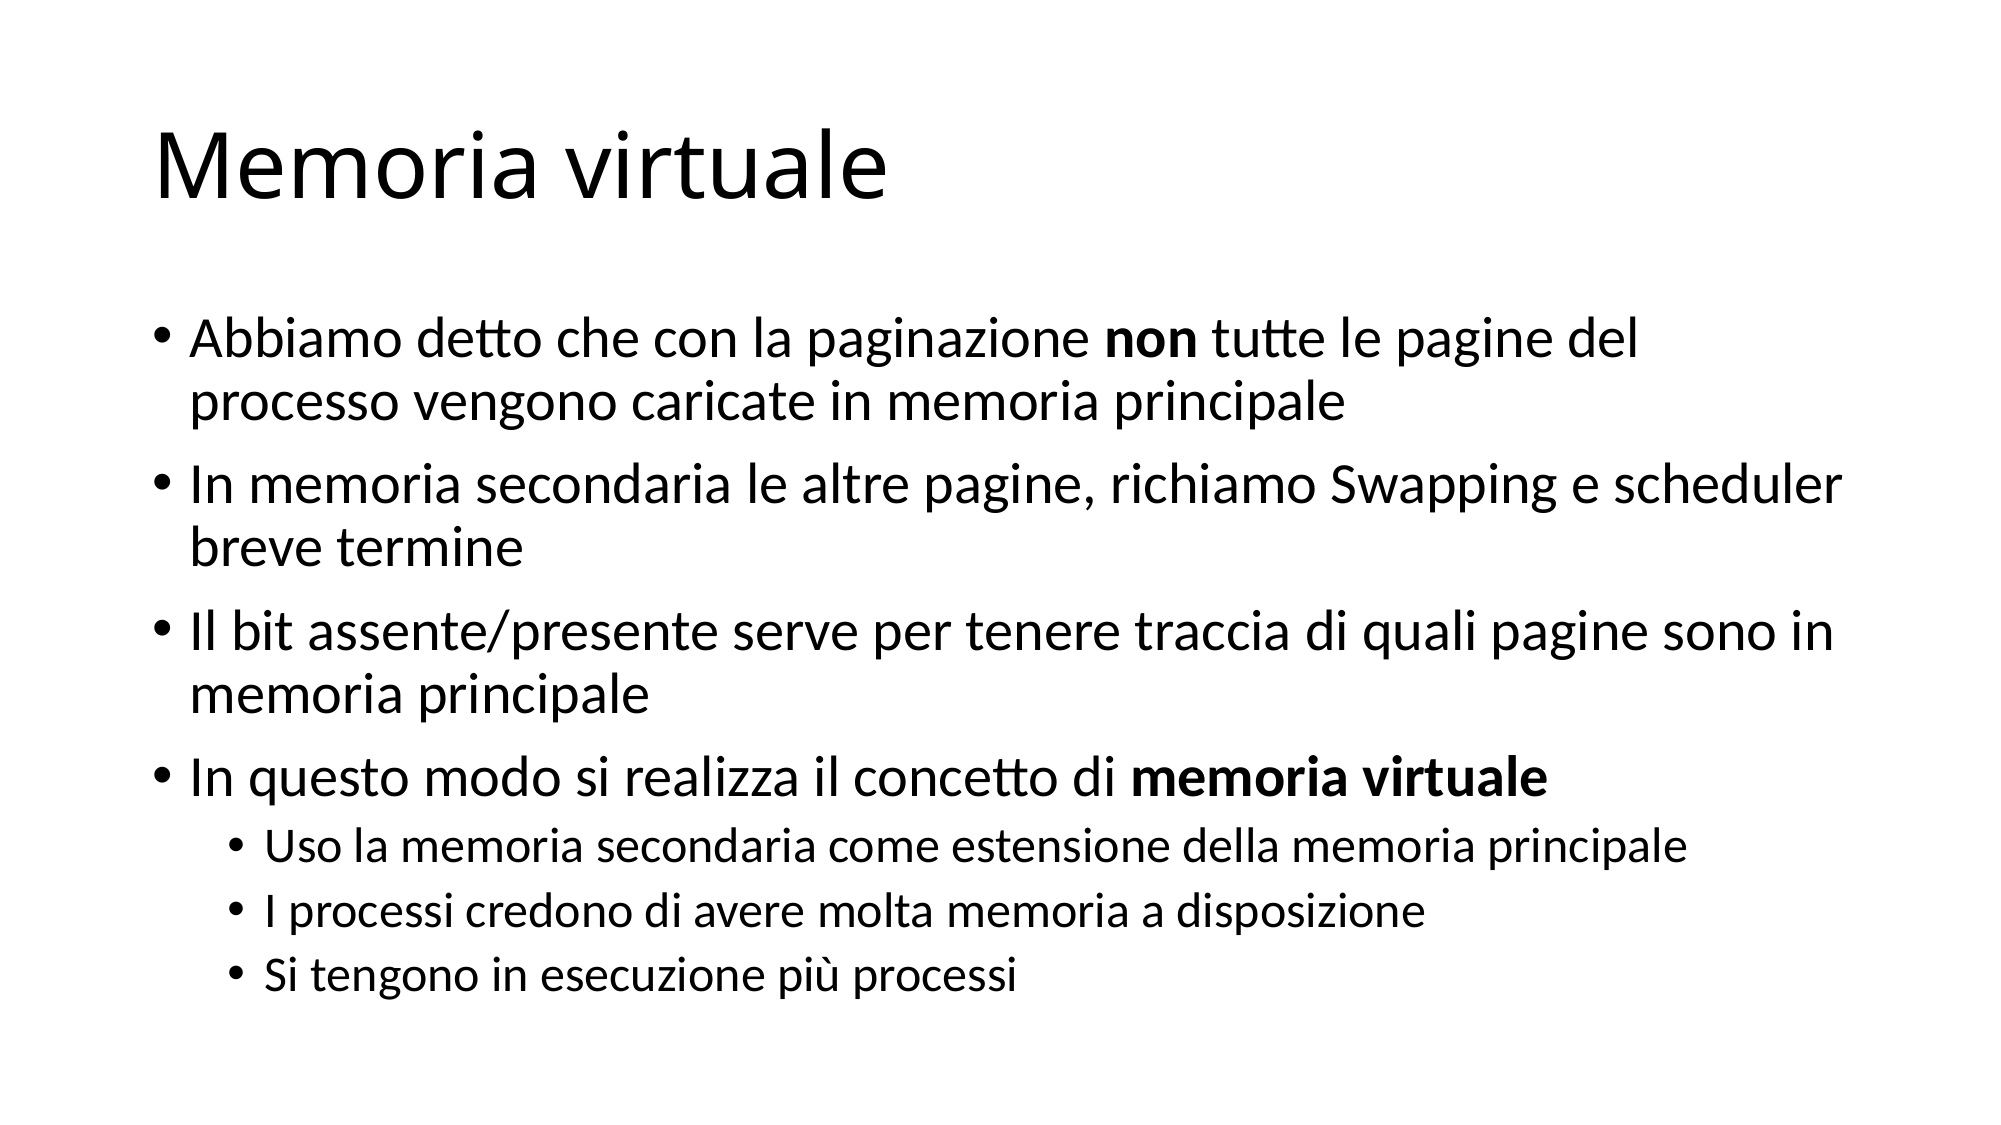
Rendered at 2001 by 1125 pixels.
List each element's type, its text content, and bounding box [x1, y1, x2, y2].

title Memoria virtuale [137, 59, 1863, 278]
list Abbiamo detto che con la paginazione non tutte le pagine del processo vengono caricate in memoria principale In memoria secondaria le altre pagine, richiamo Swapping e scheduler breve termine Il bit assente/presente serve per tenere traccia di quali pagine sono in memoria principale In questo modo si realizza il concetto di memoria virtuale Uso la memoria secondaria come estensione della memoria principale I processi credono di avere molta memoria a disposizione Si tengono in esecuzione più processi [137, 299, 1863, 1014]
